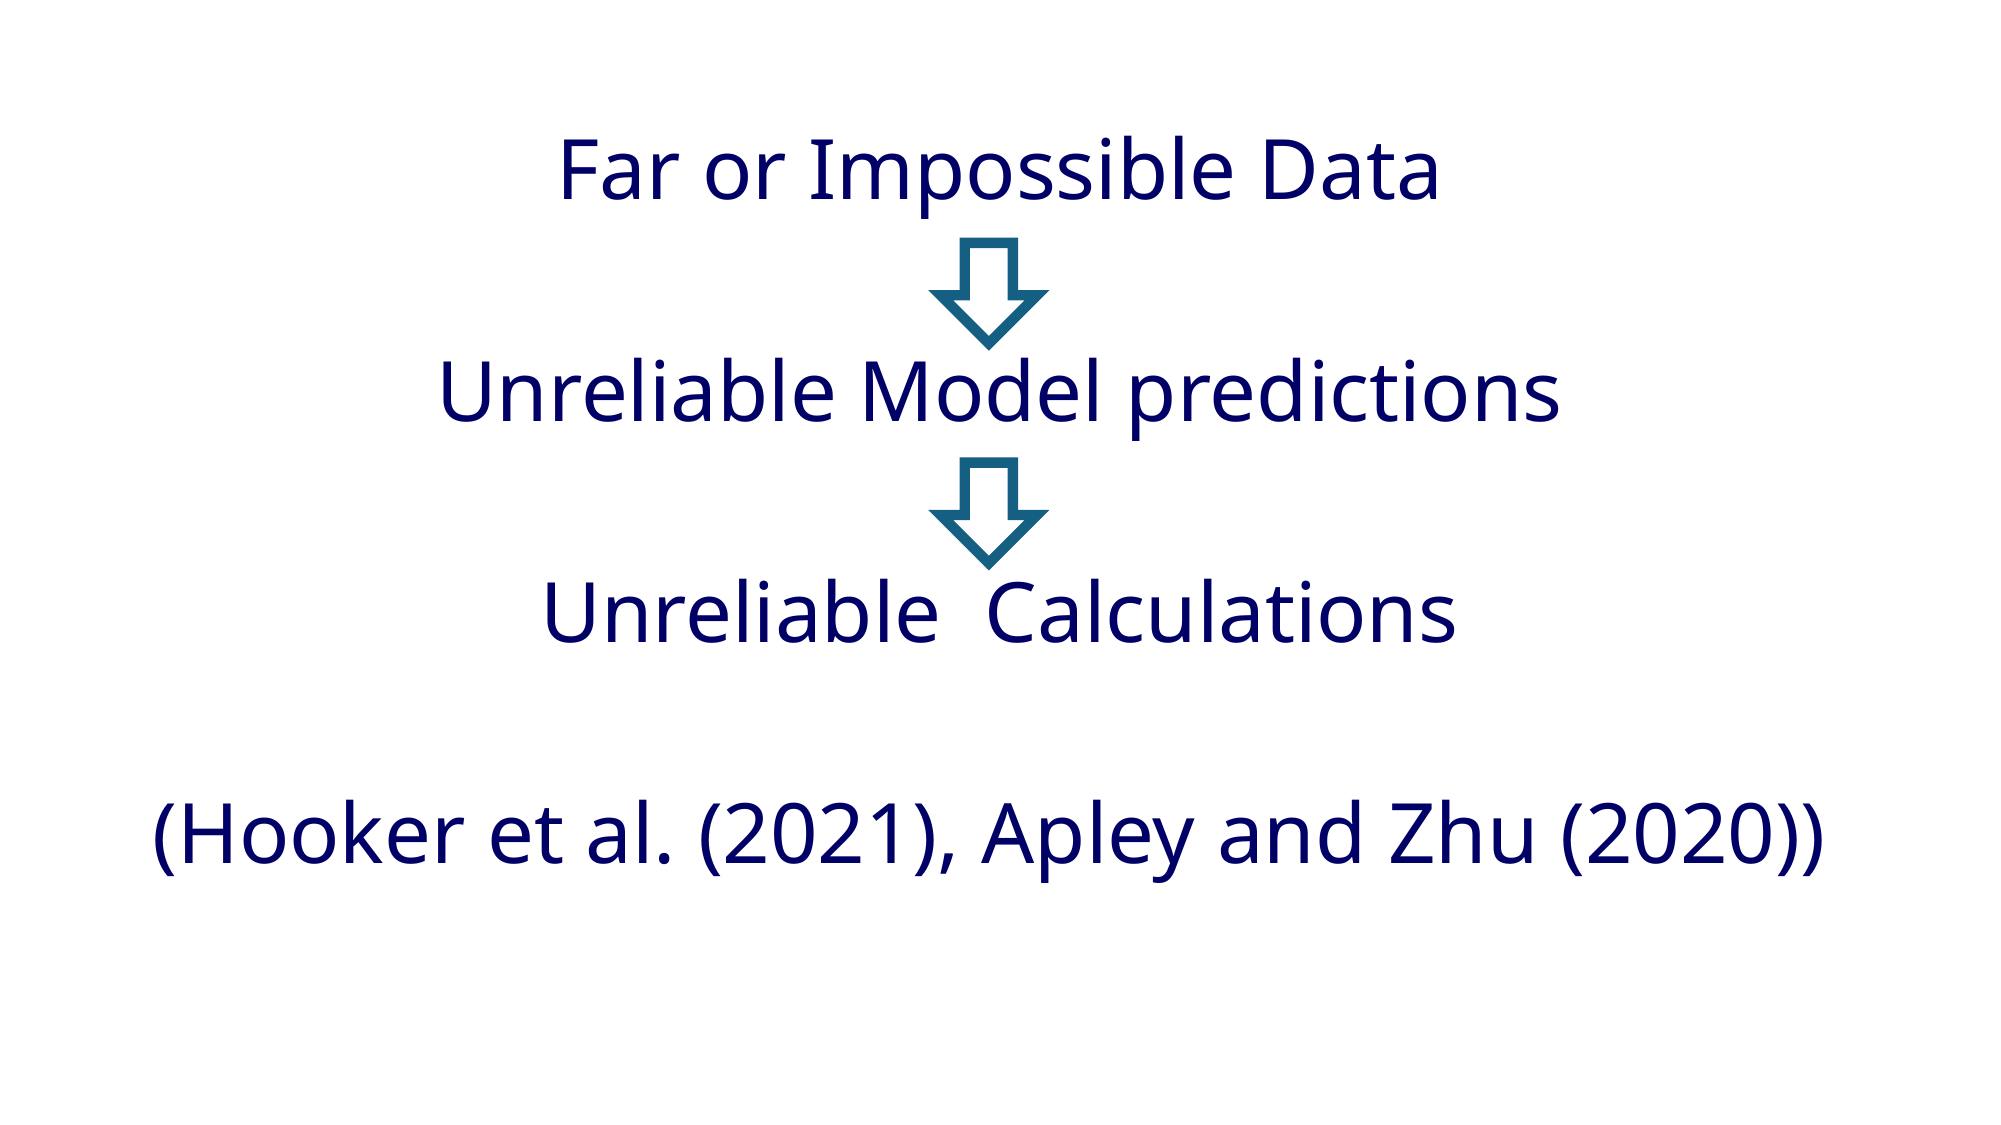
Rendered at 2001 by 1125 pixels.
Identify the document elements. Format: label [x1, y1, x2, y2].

text_box [936, 461, 1041, 566]
text_box [936, 241, 1041, 346]
